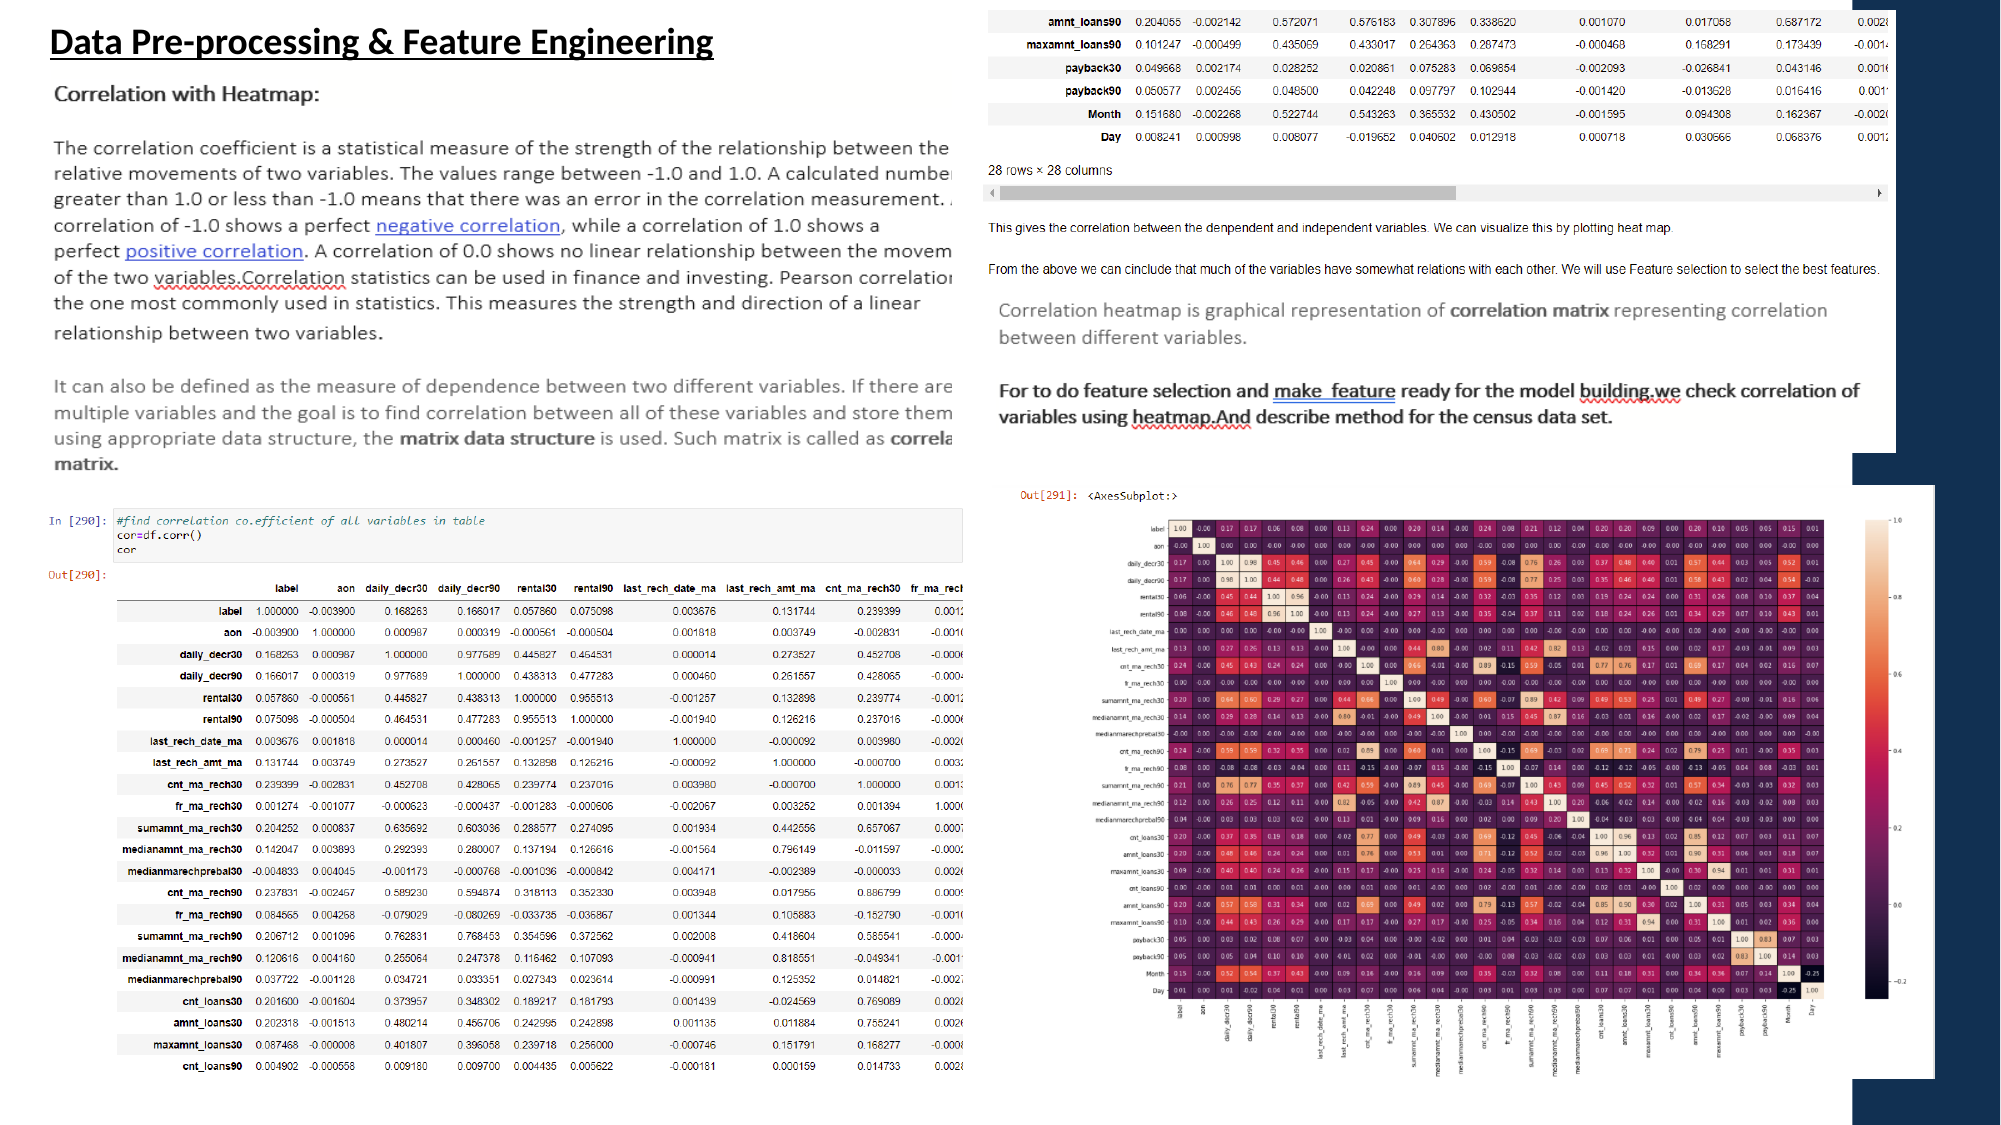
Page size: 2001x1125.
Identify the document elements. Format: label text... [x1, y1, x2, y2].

text_box Data Pre-processing & Feature Engineering [34, 10, 895, 66]
picture [9, 9, 1935, 1079]
